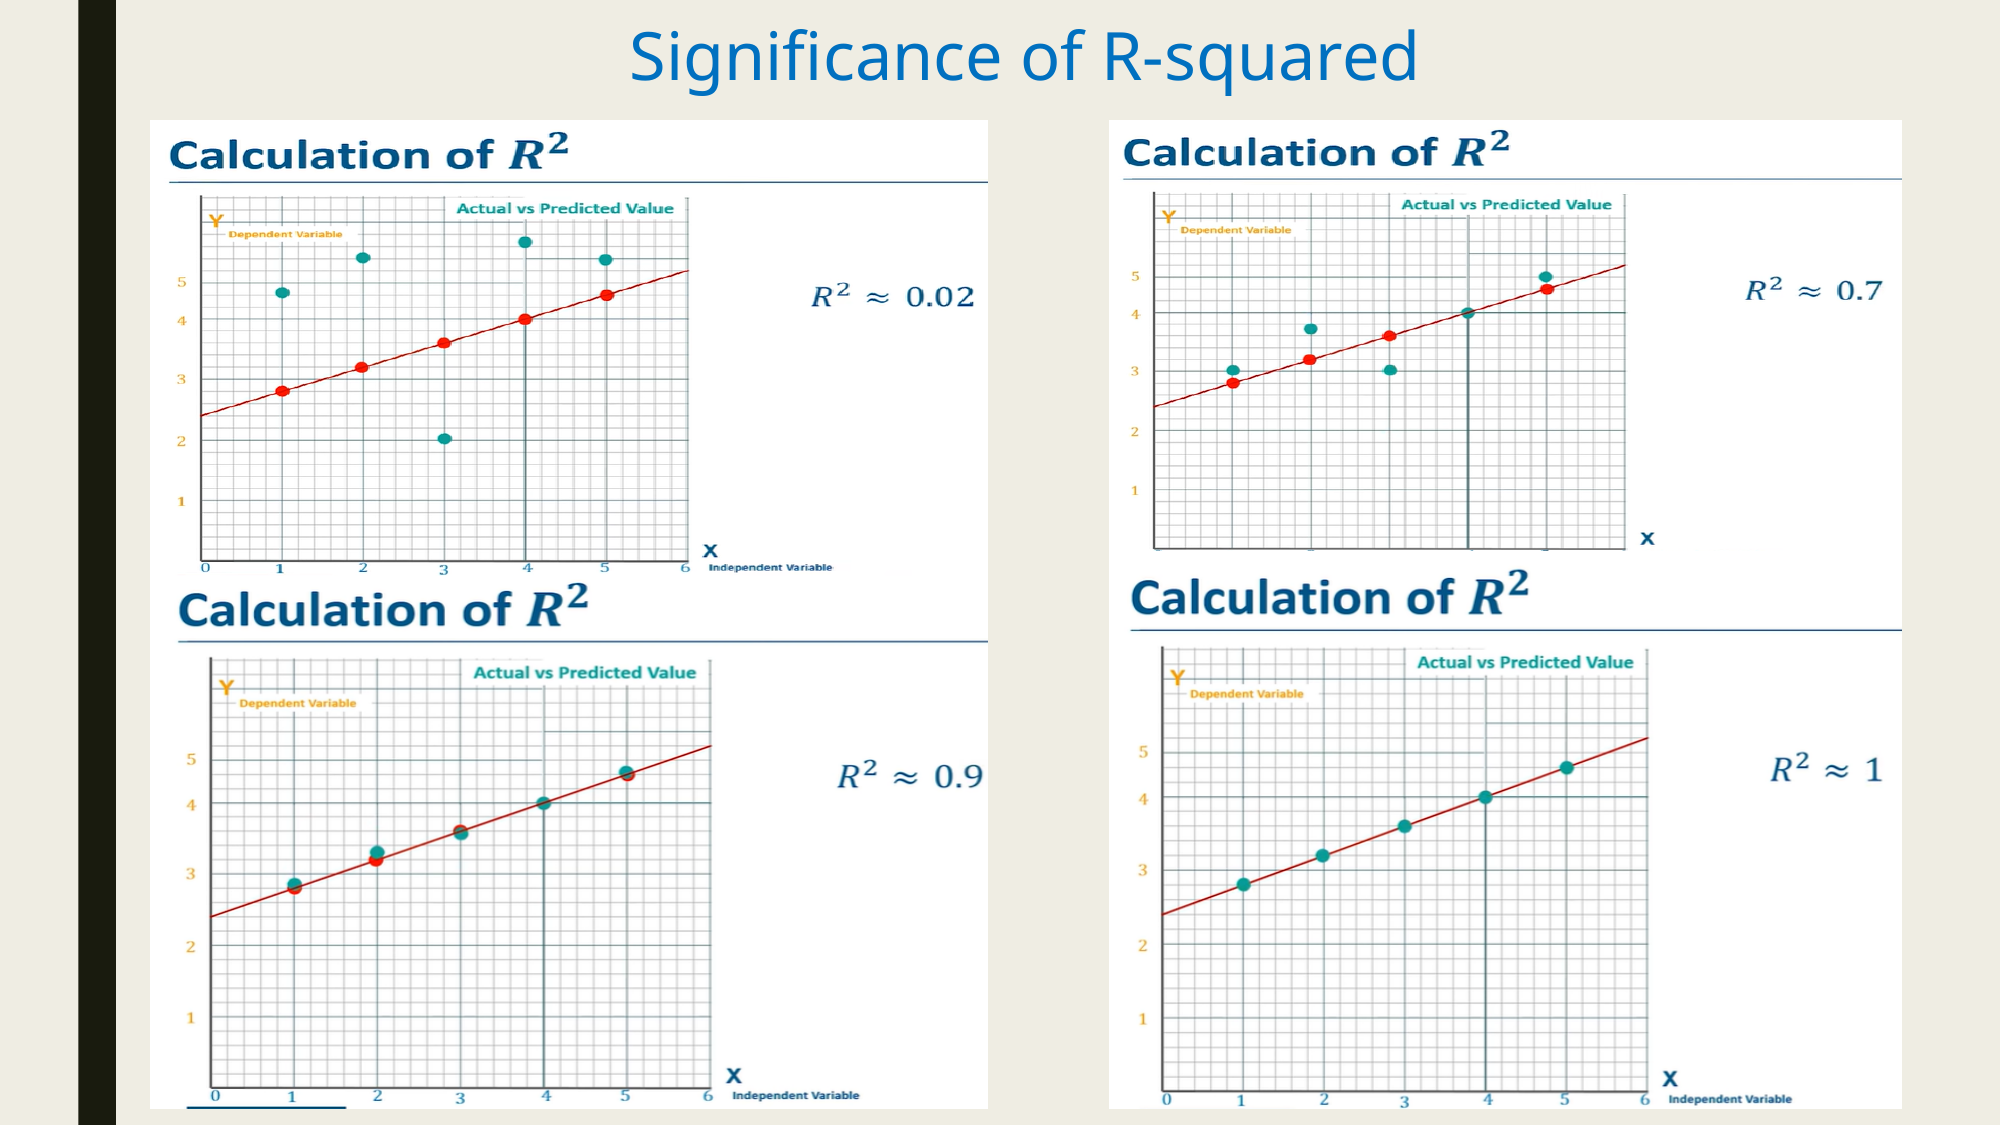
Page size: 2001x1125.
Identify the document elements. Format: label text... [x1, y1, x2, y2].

picture [1109, 551, 1902, 1110]
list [1109, 120, 1902, 551]
title Significance of R-squared [238, 15, 1814, 260]
picture [150, 120, 988, 1110]
